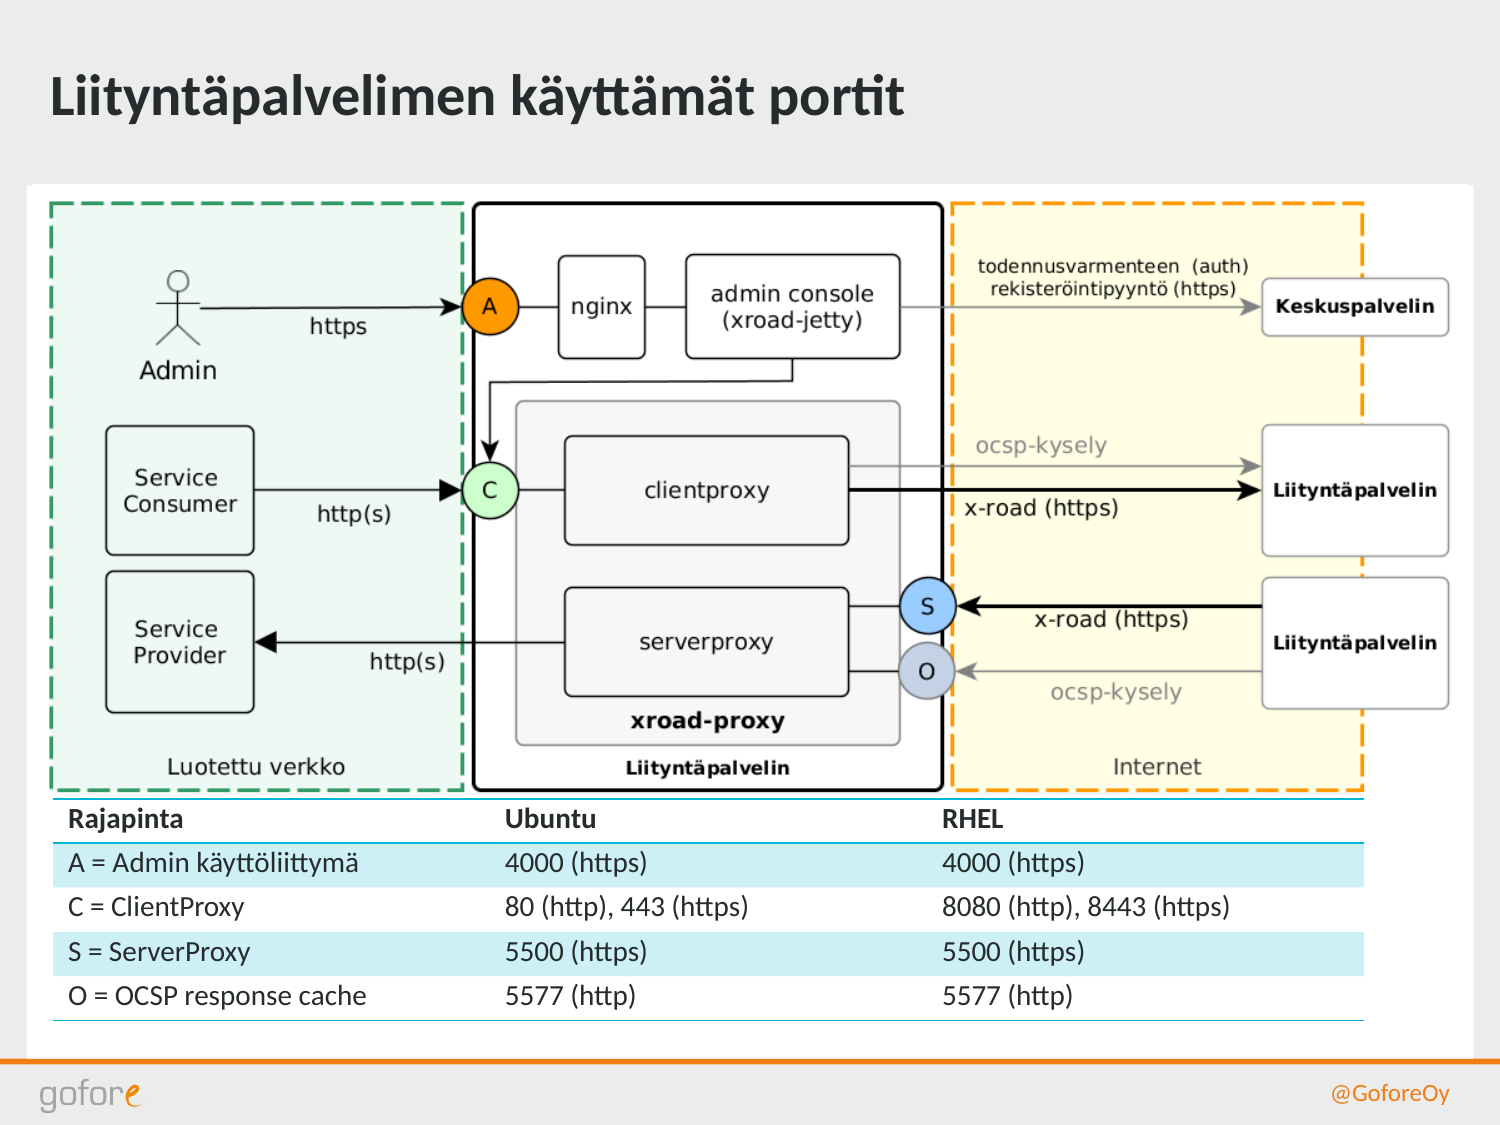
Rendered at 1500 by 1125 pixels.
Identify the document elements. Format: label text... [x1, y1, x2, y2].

table_cell C = ClientProxy [53, 887, 490, 932]
table_cell 80 (http), 443 (https) [490, 887, 927, 932]
picture [32, 184, 1468, 811]
table_header Ubuntu [490, 819, 927, 842]
table_cell O = OCSP response cache [53, 976, 490, 1020]
table_cell 5577 (http) [927, 976, 1364, 1020]
table_cell S = ServerProxy [53, 932, 490, 976]
table_cell 5577 (http) [490, 976, 927, 1020]
table_header RHEL [927, 819, 1364, 842]
table_cell 8080 (http), 8443 (https) [927, 887, 1364, 932]
footer @GoforeOy [738, 1058, 1471, 1125]
table_cell A = Admin käyttöliittymä [53, 844, 490, 887]
title Liityntäpalvelimen käyttämät portit [37, 0, 1463, 182]
table_cell 5500 (https) [927, 932, 1364, 976]
table_cell 4000 (https) [927, 844, 1364, 887]
table_header Rajapinta [53, 819, 490, 842]
table_cell 4000 (https) [490, 844, 927, 887]
table_cell 5500 (https) [490, 932, 927, 976]
